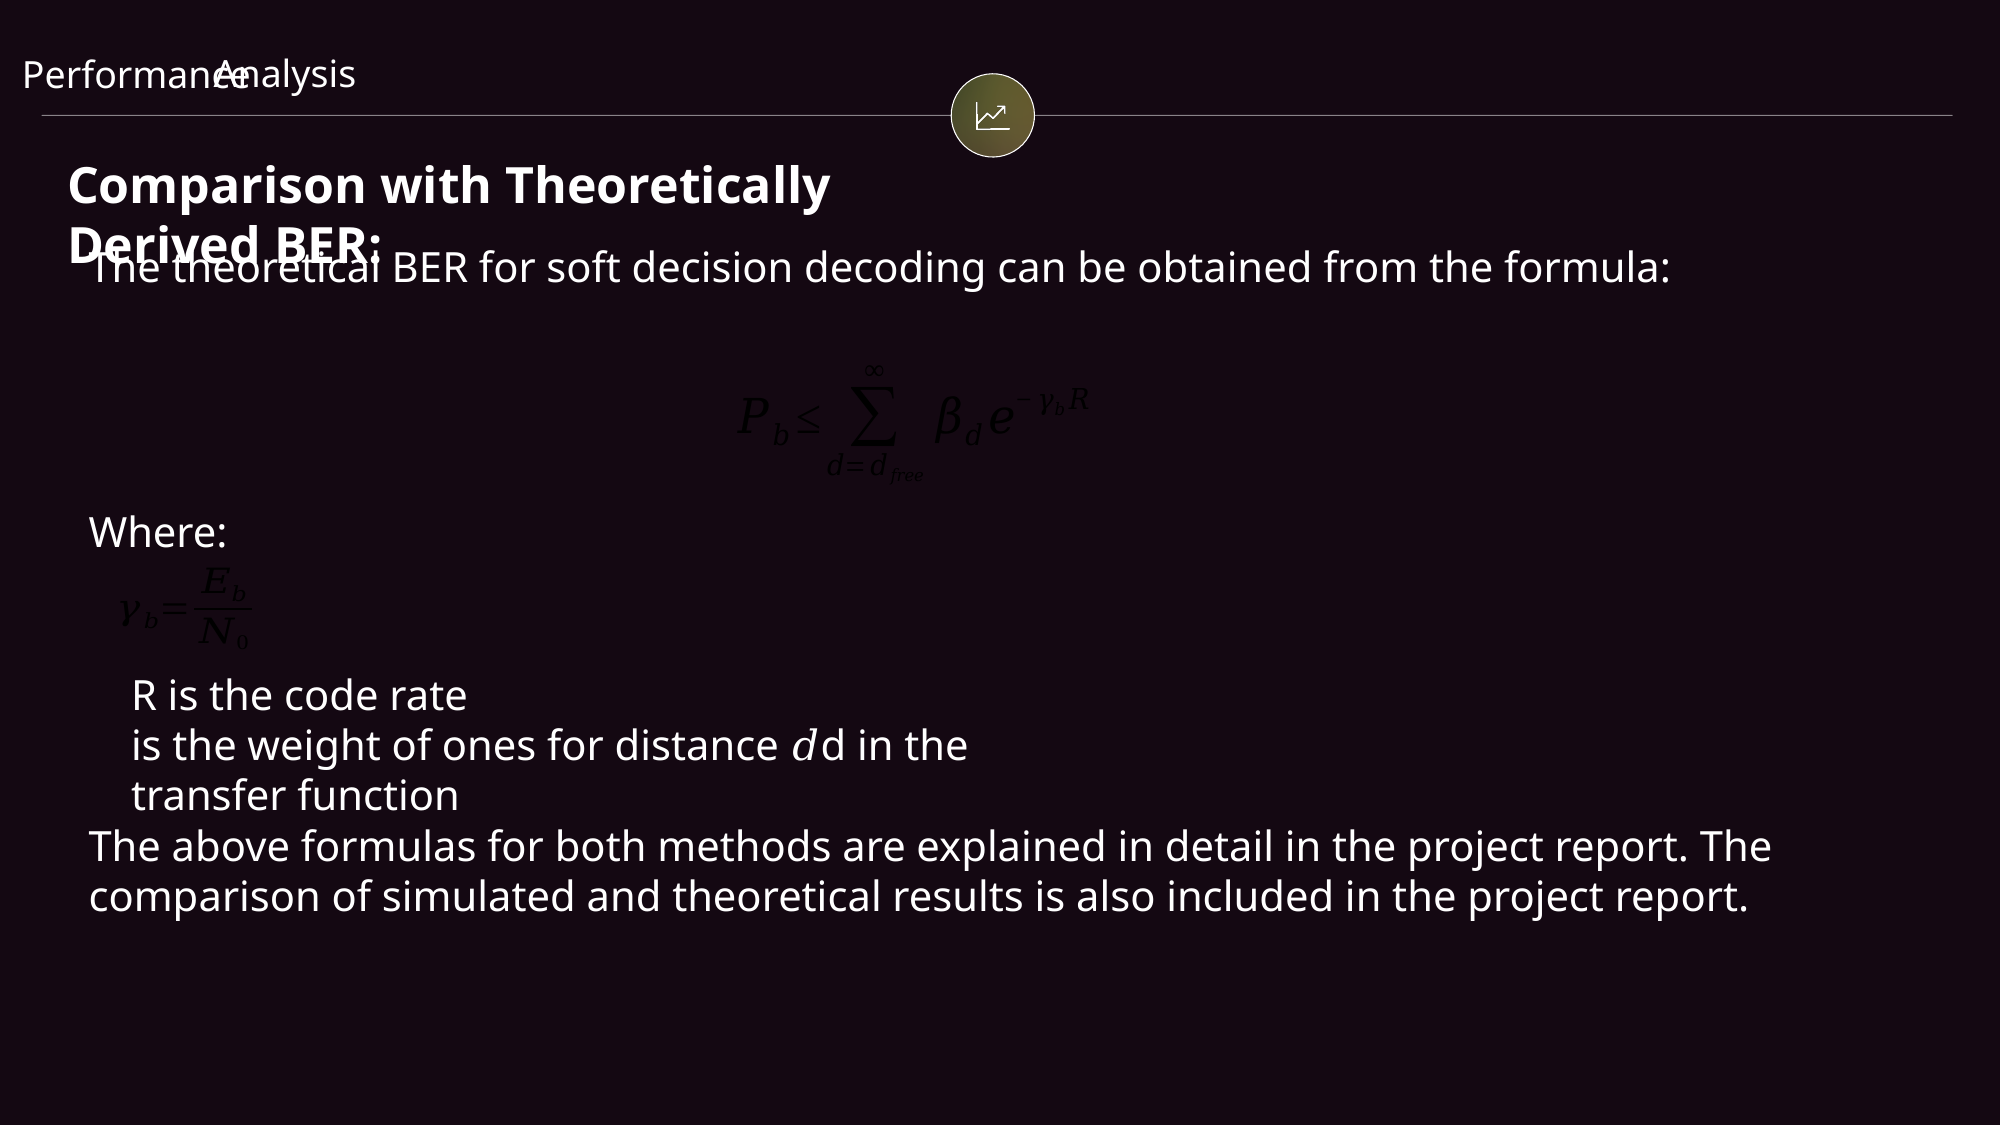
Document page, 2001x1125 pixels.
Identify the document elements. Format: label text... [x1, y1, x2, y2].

text_box Comparison with Theoretically Derived BER: [52, 146, 951, 282]
text_box Performance [21, 66, 251, 94]
text_box [949, 72, 1036, 114]
text_box Where: [73, 498, 1933, 563]
picture [971, 94, 1014, 137]
text_box [949, 116, 1036, 159]
text_box Analysis [213, 65, 357, 93]
text_box The above formulas for both methods are explained in detail in the project report. The comparison of simulated and theoretical results is also included in the project report. [73, 811, 1933, 927]
text_box The theoretical BER for soft decision decoding can be obtained from the formula: [73, 233, 1933, 299]
